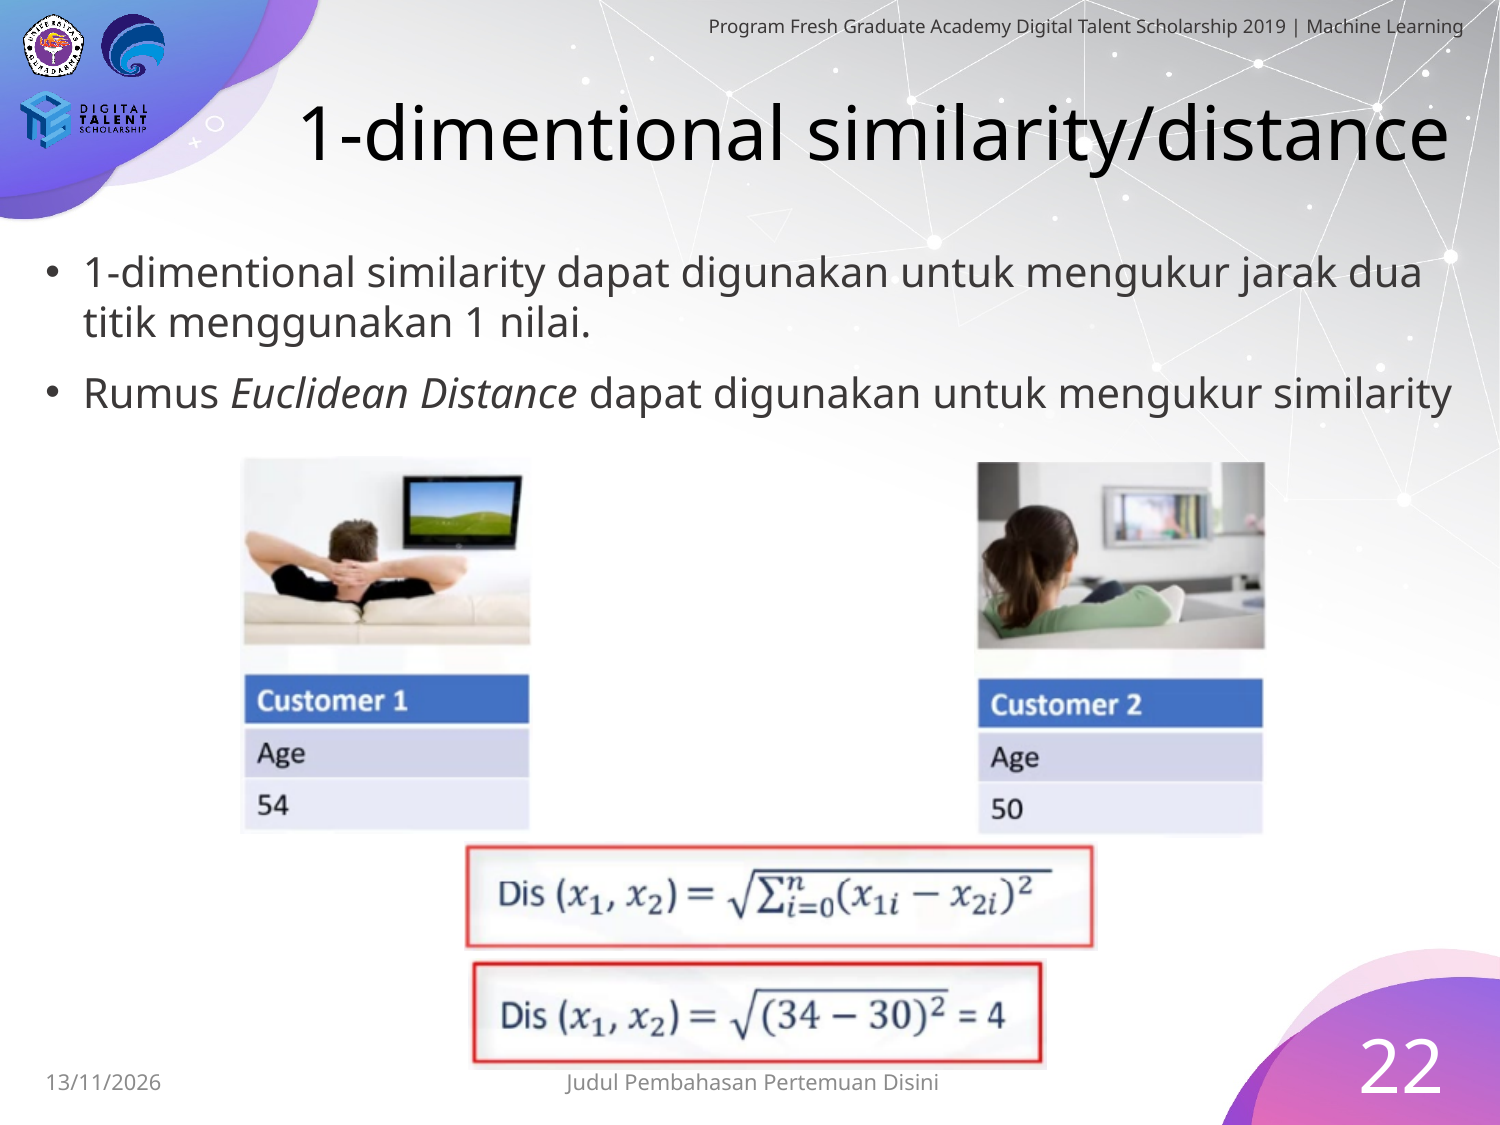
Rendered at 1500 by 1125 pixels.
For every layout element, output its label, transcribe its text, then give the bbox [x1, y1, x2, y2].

footer Judul Pembahasan Pertemuan Disini [386, 1070, 1121, 1114]
list 1-dimentional similarity dapat digunakan untuk mengukur jarak dua titik menggunakan 1 nilai. Rumus Euclidean Distance dapat digunakan untuk mengukur similarity [30, 238, 1477, 1014]
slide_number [30, 1053, 272, 1114]
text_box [240, 456, 1267, 1070]
picture [0, 0, 1500, 1125]
slide_number 22 [1327, 1025, 1477, 1115]
title 1-dimentional similarity/distance [271, 66, 1477, 207]
